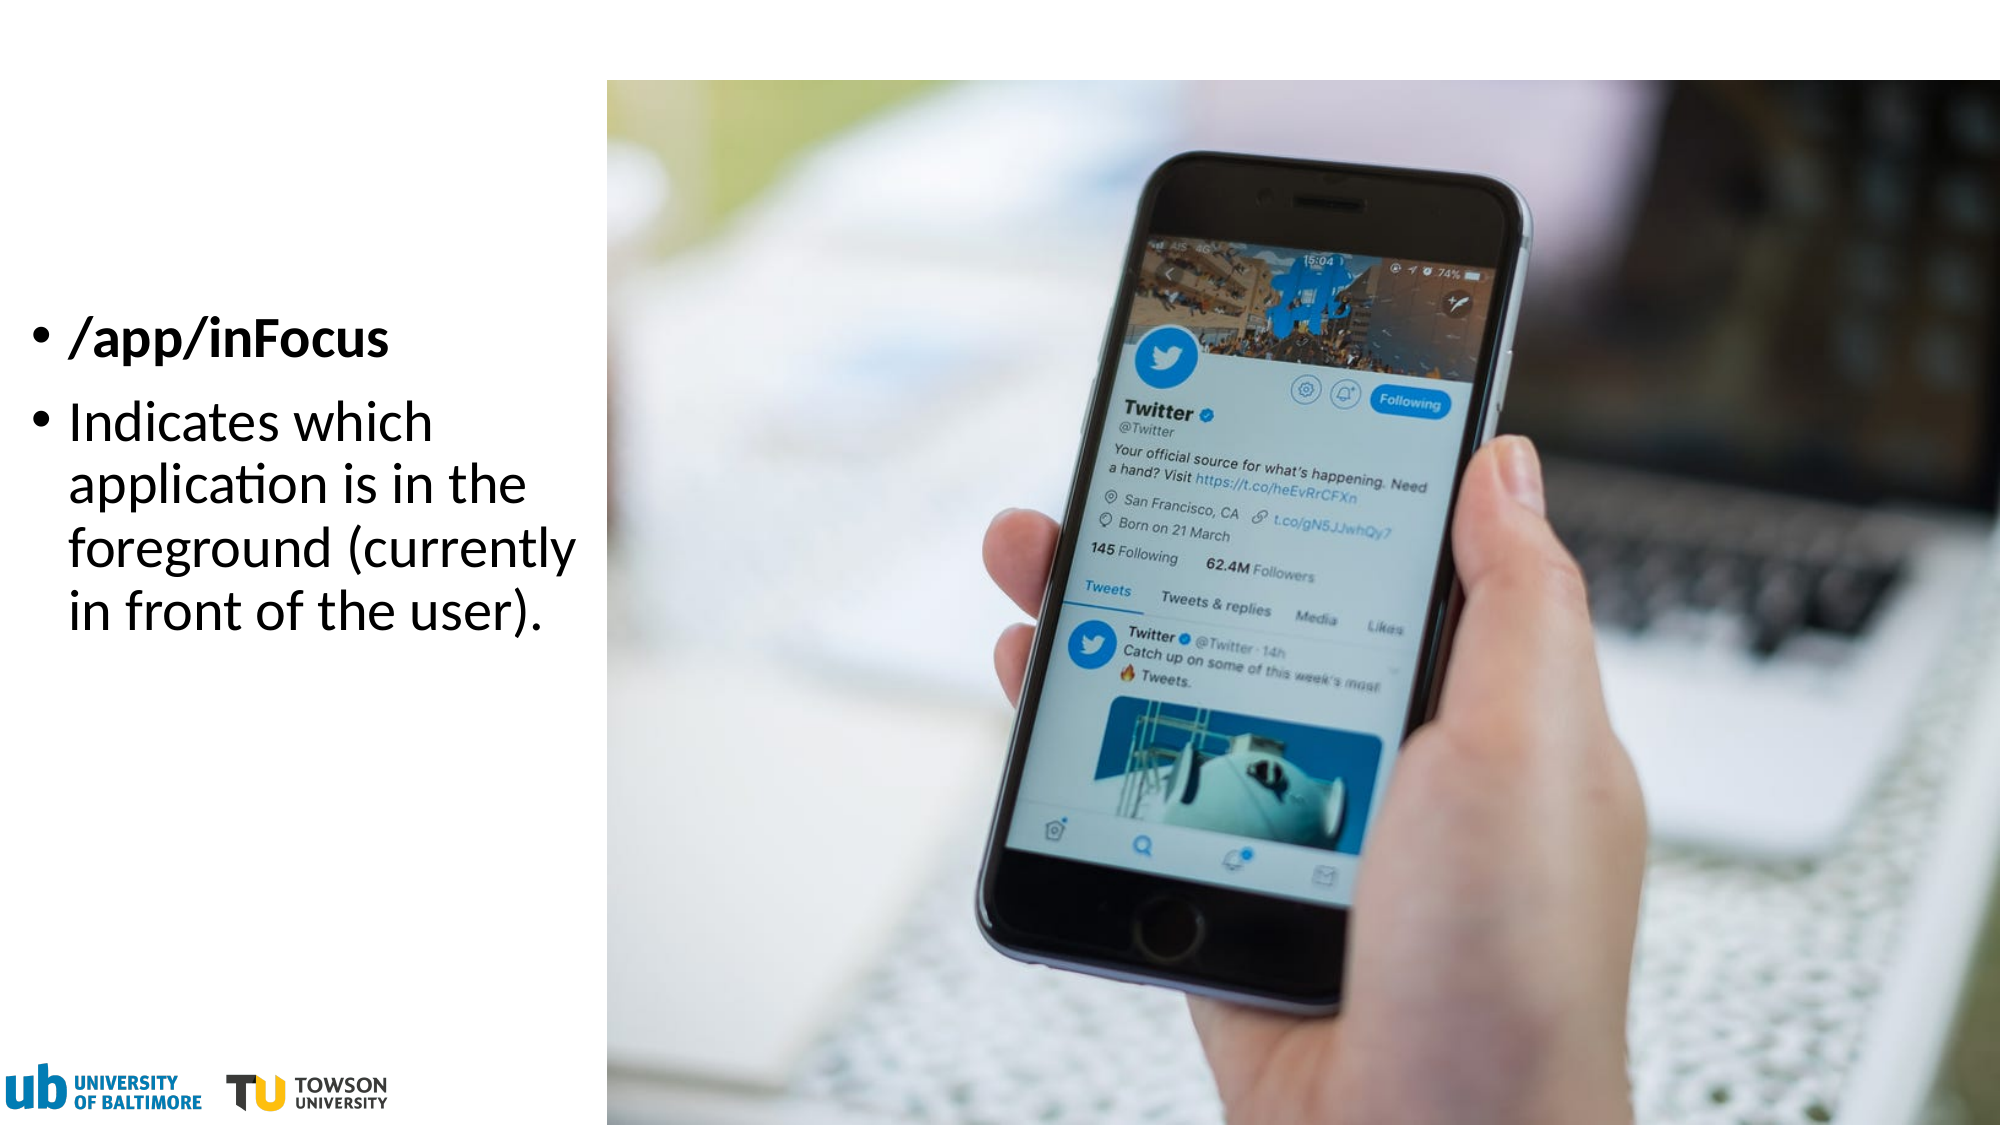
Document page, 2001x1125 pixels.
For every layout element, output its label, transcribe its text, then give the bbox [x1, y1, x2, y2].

picture [0, 1031, 407, 1125]
picture [607, 80, 2000, 1125]
list /app/inFocus Indicates which application is in the foreground (currently in front of the user). [16, 299, 607, 1014]
